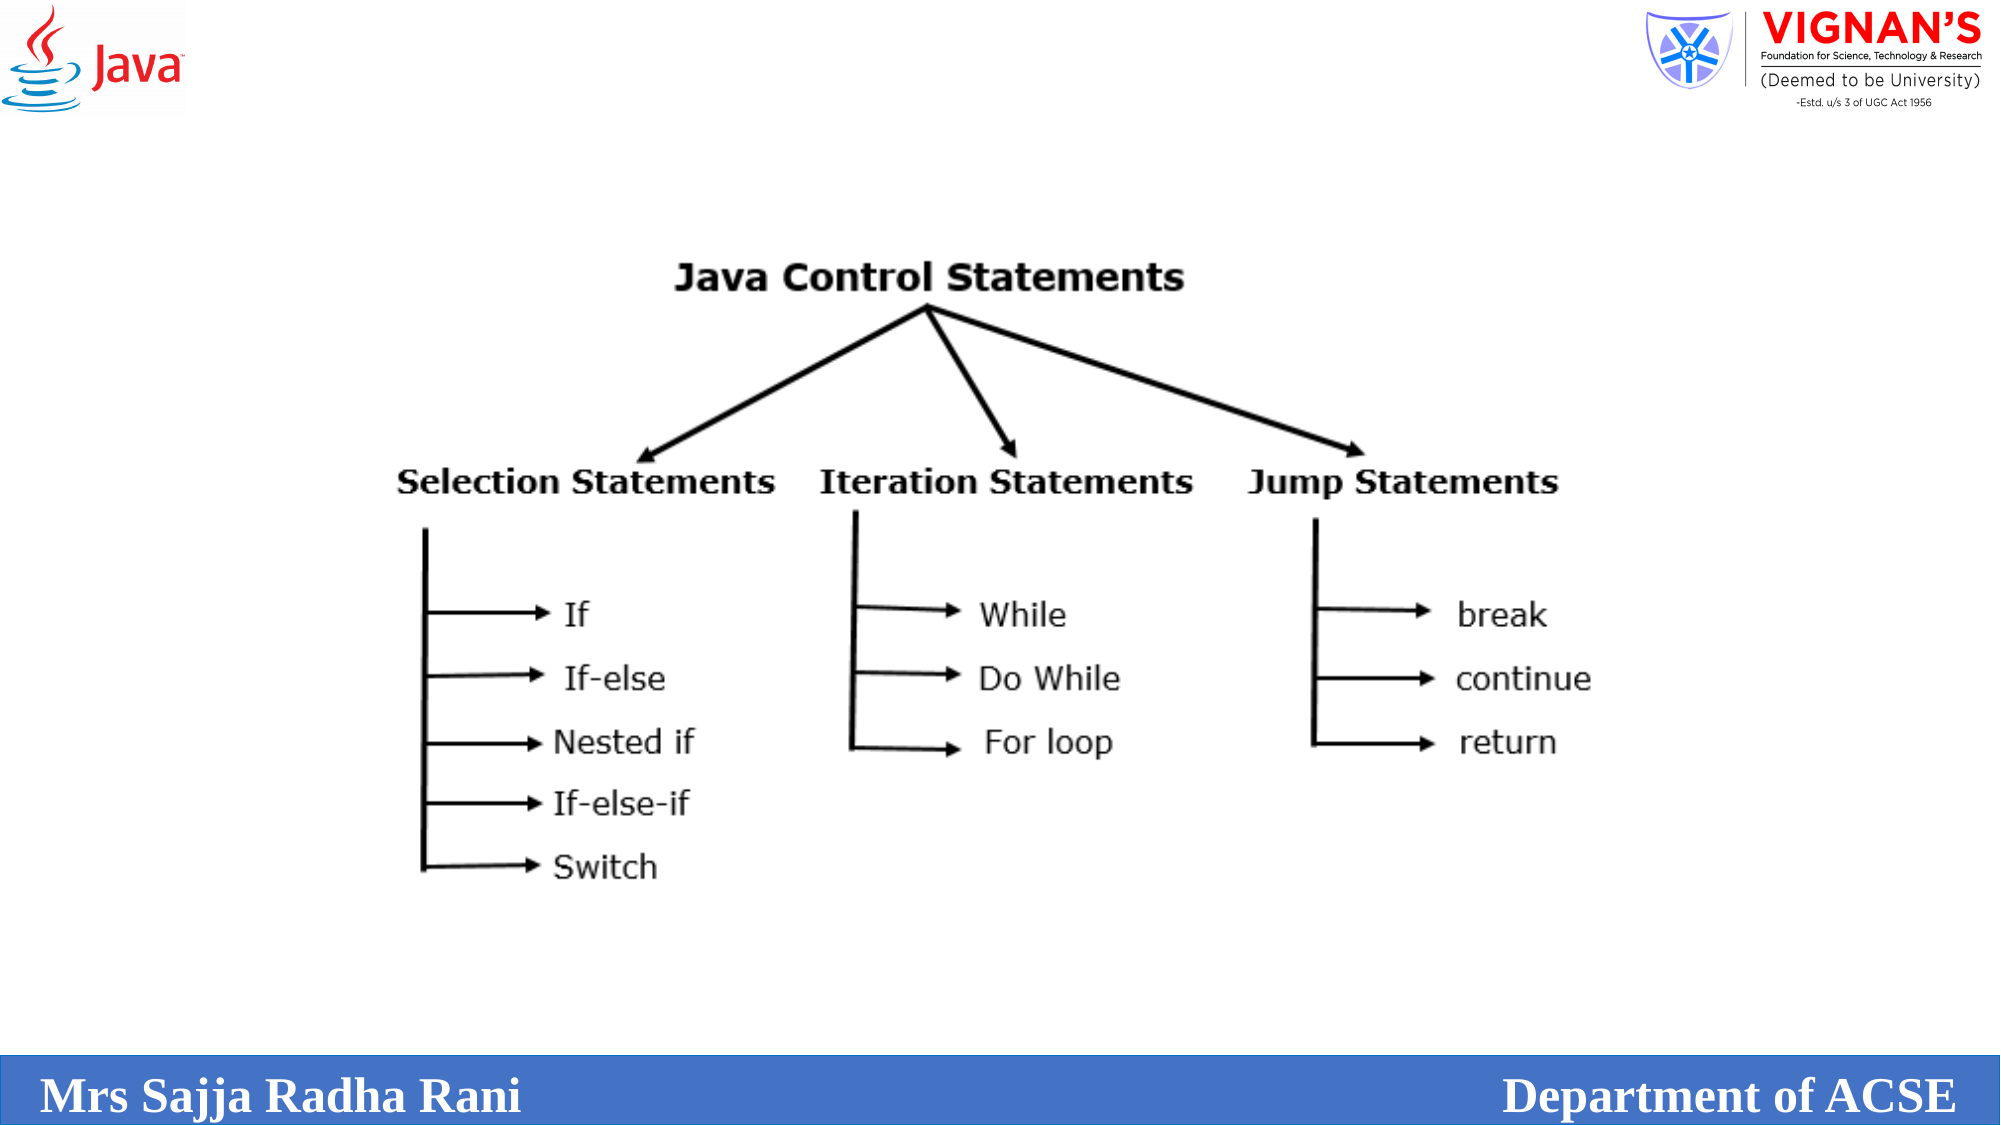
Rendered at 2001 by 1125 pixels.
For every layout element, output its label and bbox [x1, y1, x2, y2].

picture [0, 0, 186, 116]
picture [1631, 0, 2000, 116]
picture [301, 212, 1698, 913]
